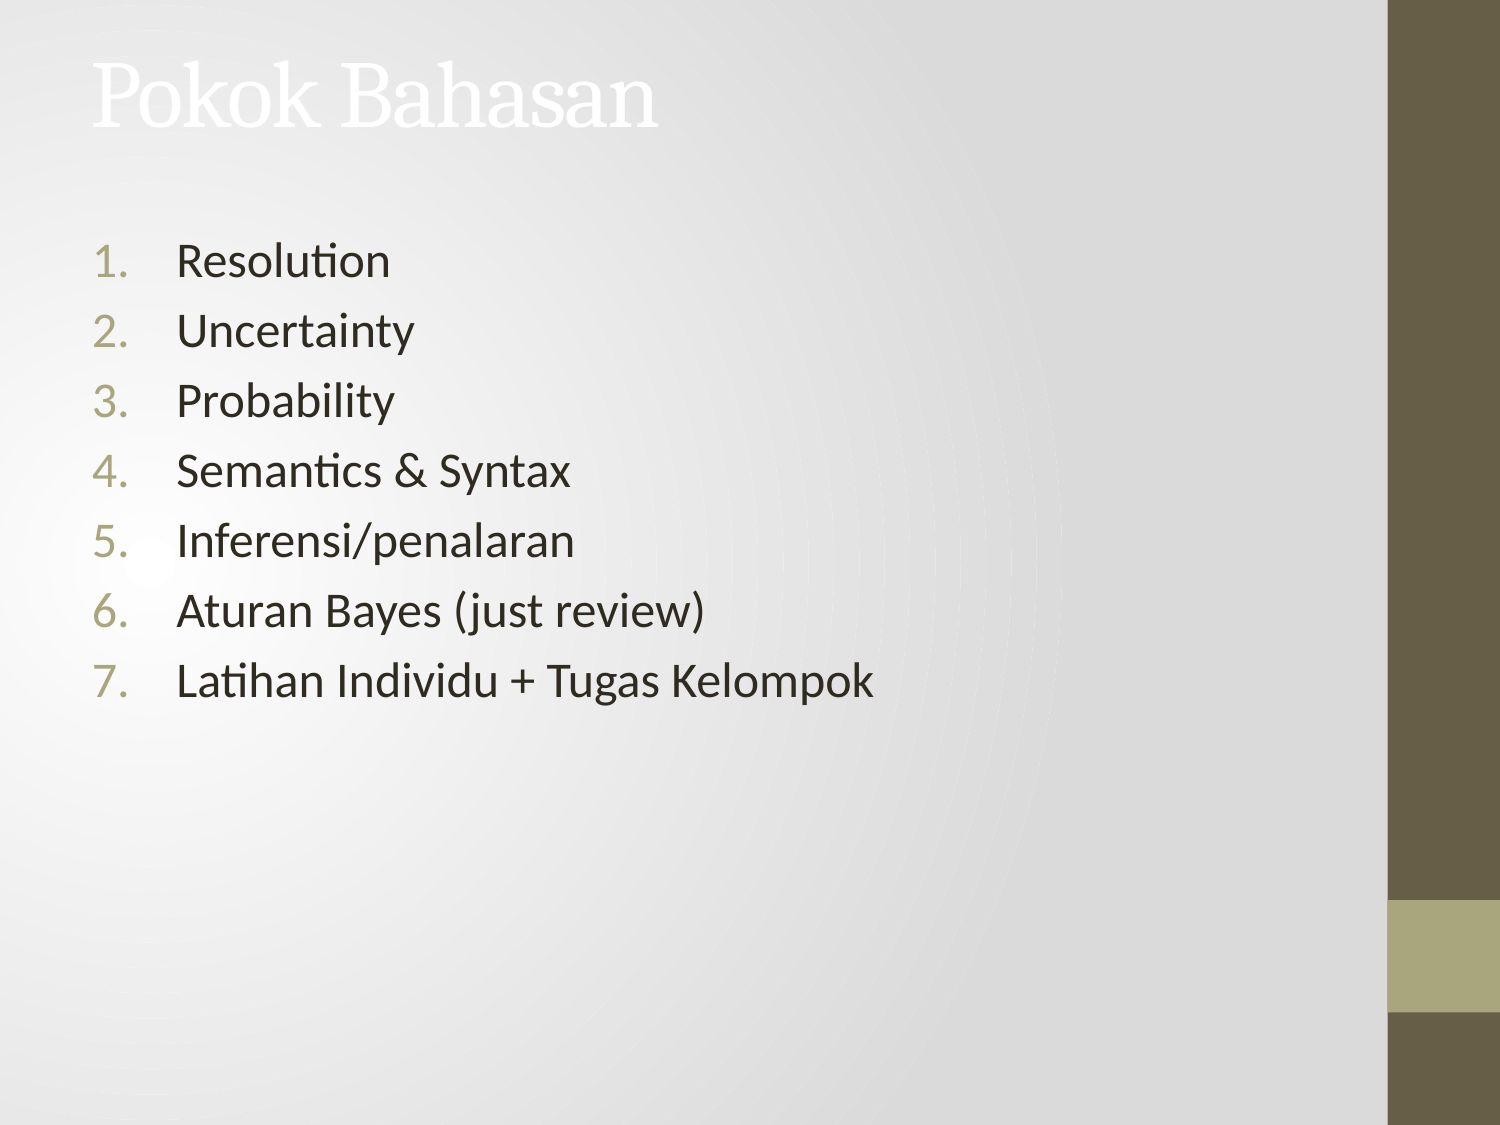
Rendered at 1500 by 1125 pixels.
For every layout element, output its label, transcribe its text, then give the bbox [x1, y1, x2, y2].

list Resolution Uncertainty Probability Semantics & Syntax Inferensi/penalaran Aturan Bayes (just review) Latihan Individu + Tugas Kelompok [76, 220, 1427, 1010]
title Pokok Bahasan [75, 0, 1425, 184]
